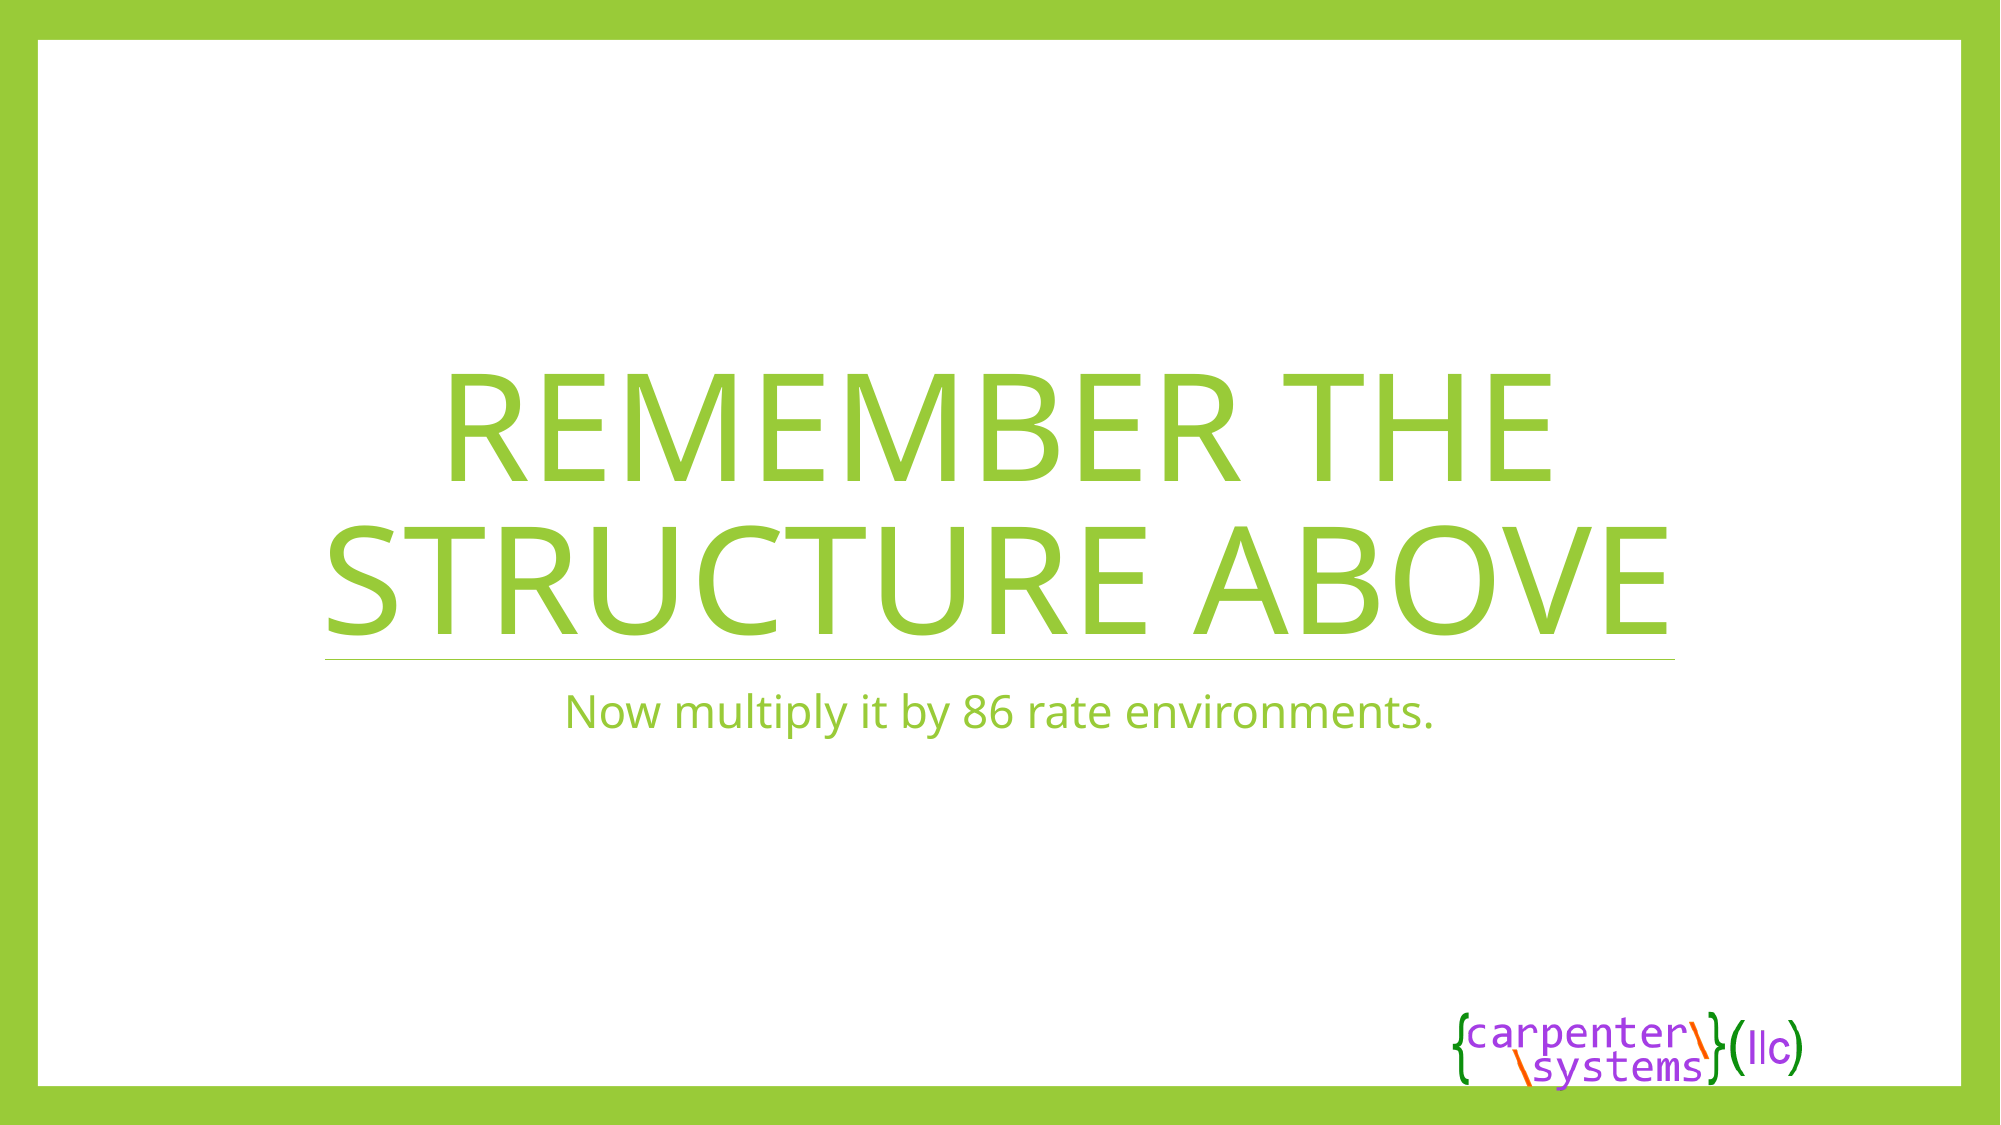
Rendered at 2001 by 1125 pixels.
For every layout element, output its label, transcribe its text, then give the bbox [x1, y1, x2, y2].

title Remember the structure abovE [181, 192, 1817, 673]
picture [1452, 1011, 1829, 1091]
list Now multiply it by 86 rate environments. [280, 681, 1719, 906]
